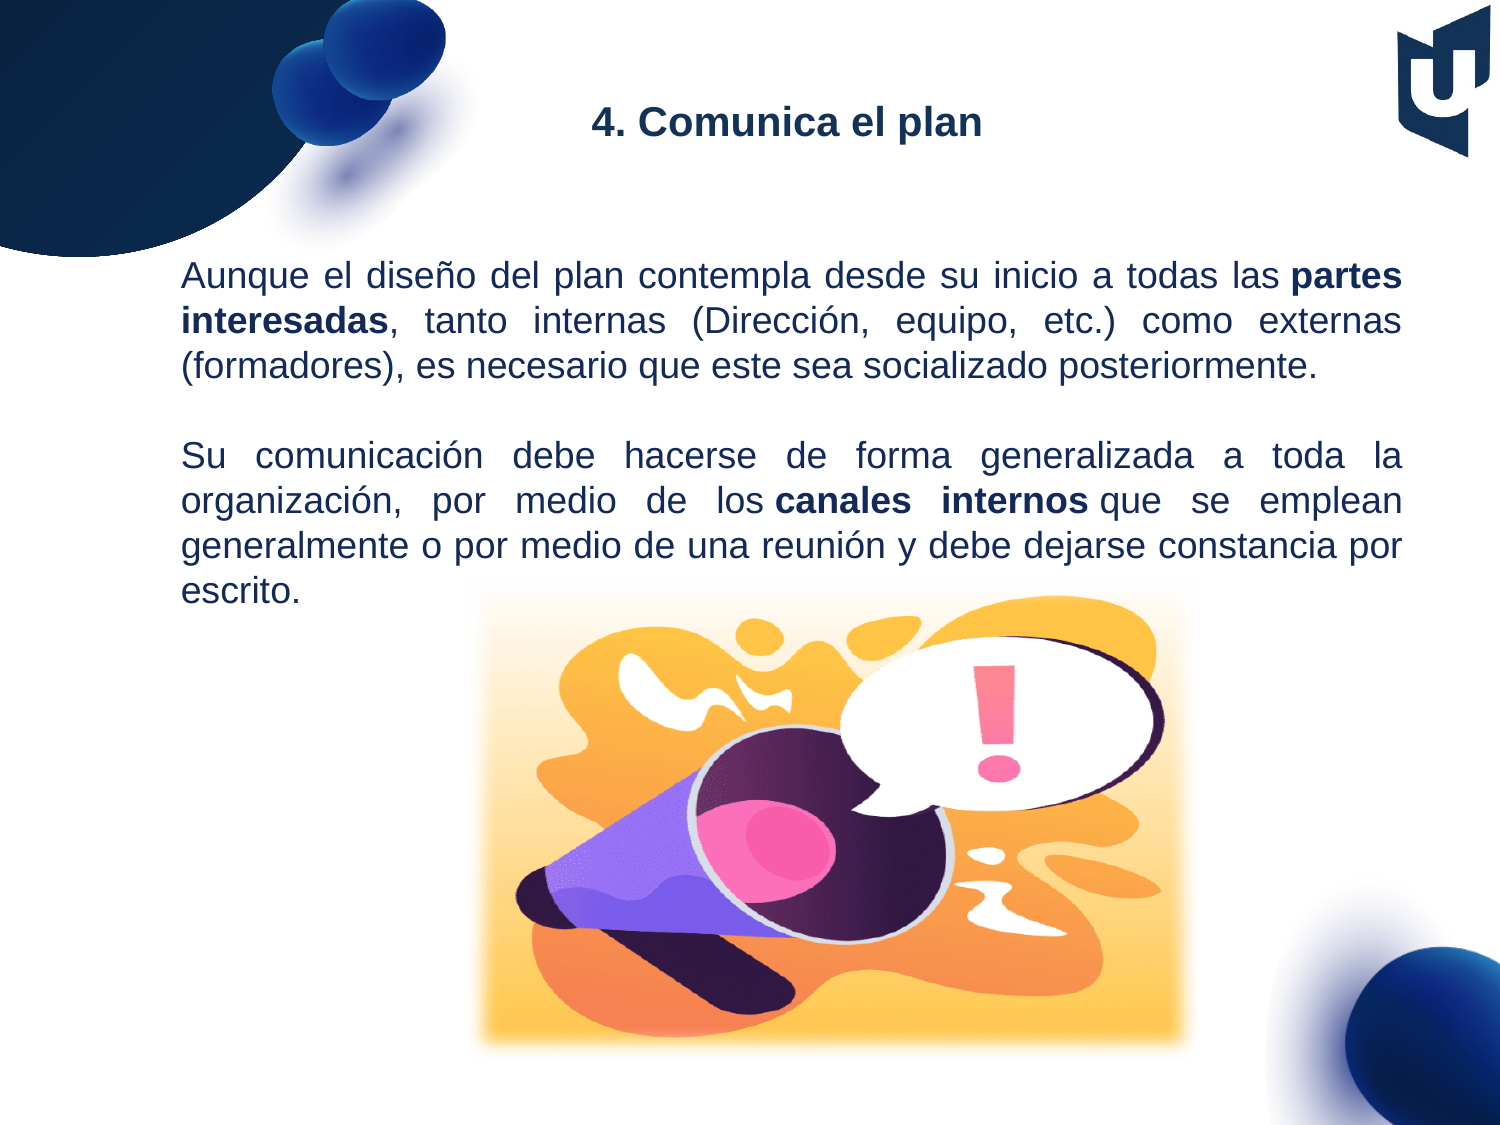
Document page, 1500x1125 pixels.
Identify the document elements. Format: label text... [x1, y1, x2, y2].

text_box 4. Comunica el plan [491, 86, 1290, 152]
text_box [0, 0, 217, 258]
picture [217, 0, 491, 292]
picture [465, 572, 1500, 1125]
picture [1386, 0, 1500, 162]
text_box Aunque el diseño del plan contempla desde su inicio a todas las partes interesadas, tanto internas (Dirección, equipo, etc.) como externas (formadores), es necesario que este sea socializado posteriormente. Su comunicación debe hacerse de forma generalizada a toda la organización, por medio de los canales internos que se emplean generalmente o por medio de una reunión y debe dejarse constancia por escrito. [166, 243, 1418, 619]
